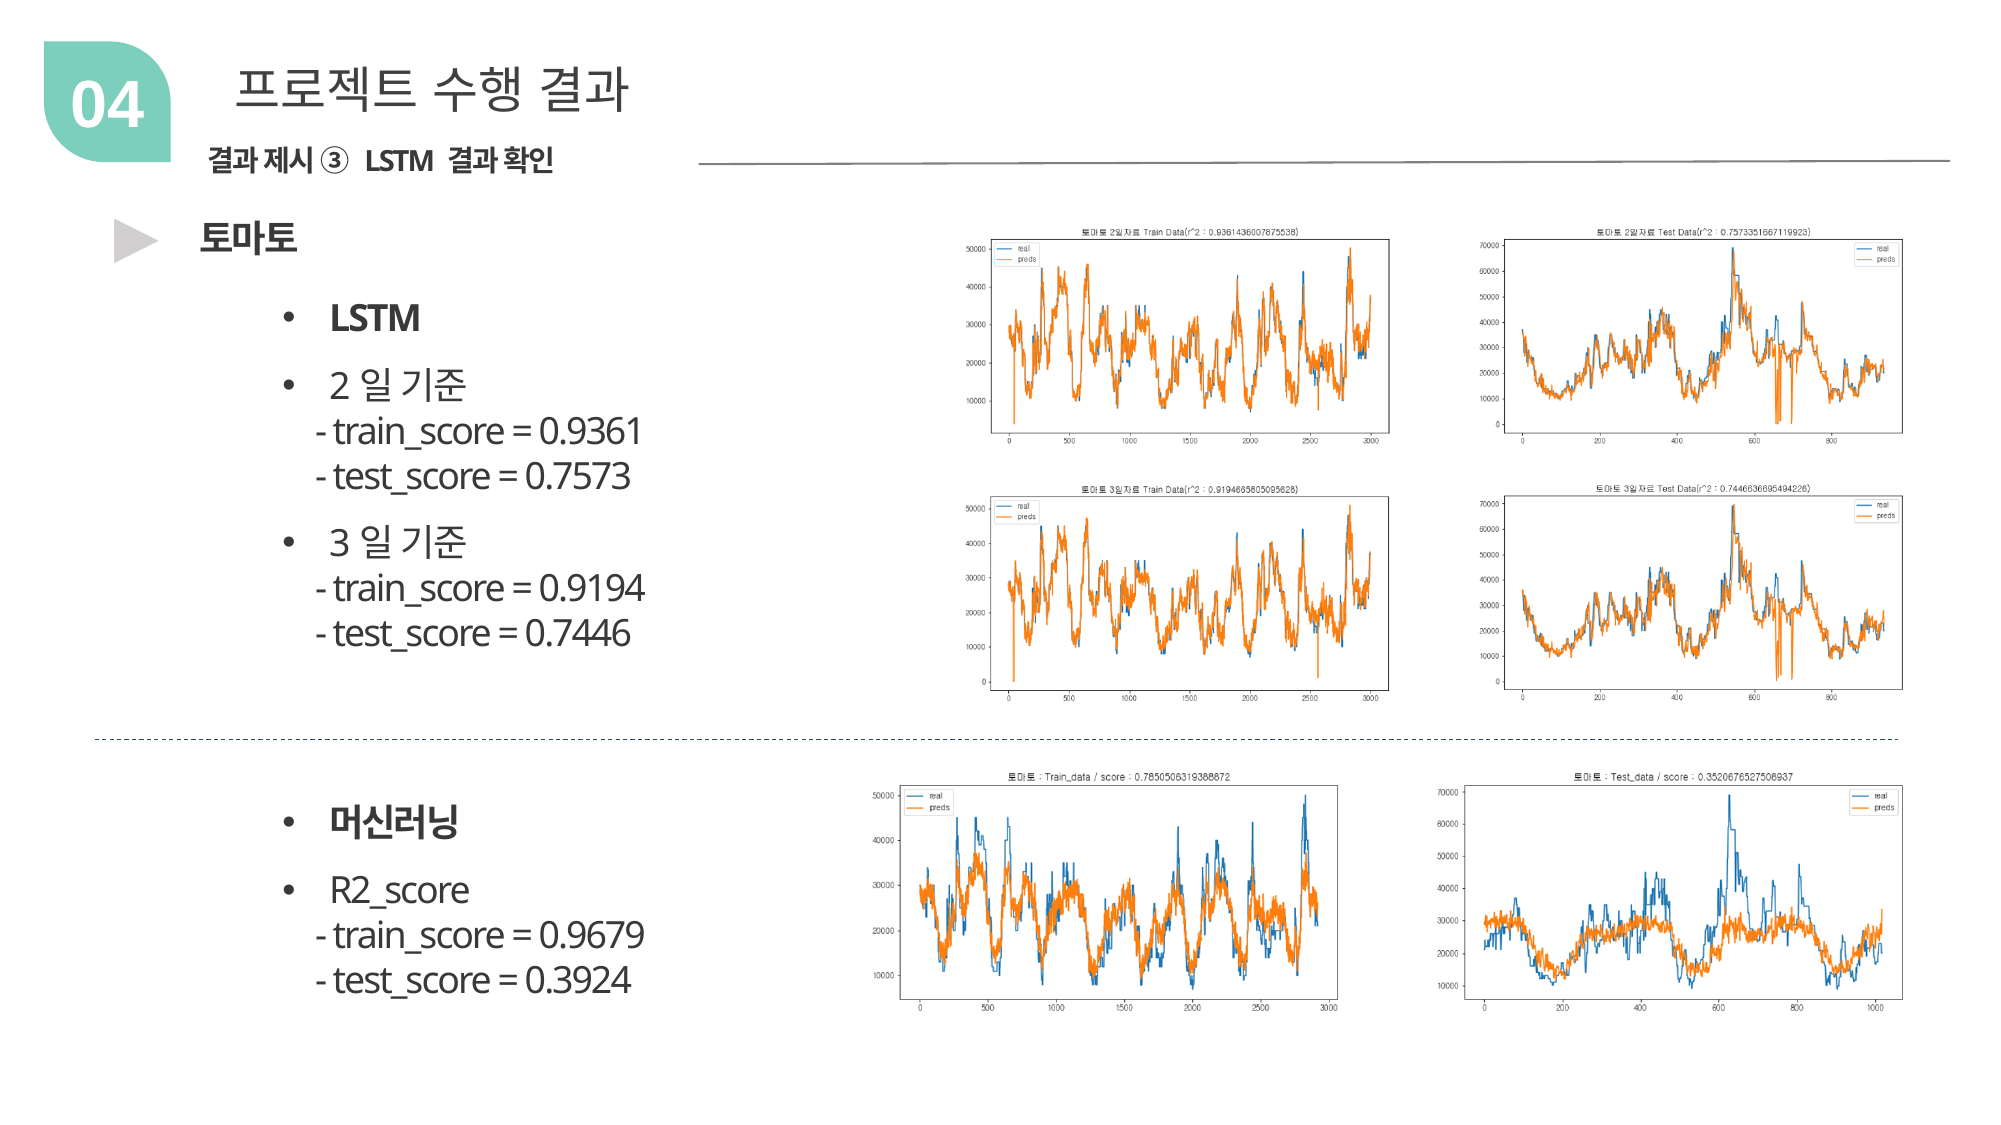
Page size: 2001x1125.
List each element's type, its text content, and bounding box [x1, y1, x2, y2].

text_box LSTM 2일 기준 - train_score = 0.9361 - test_score = 0.7573 3일 기준 - train_score = 0.9194 - test_score = 0.7446 [267, 264, 723, 662]
text_box 결과 제시 ③ LSTM 결과 확인 [193, 134, 652, 185]
text_box 04 [51, 53, 163, 149]
text_box 머신러닝 R2_score - train_score = 0.9679 - test_score = 0.3924 [267, 769, 723, 1009]
text_box [42, 40, 148, 133]
picture [828, 751, 1958, 1034]
text_box 프로젝트 수행 결과 [220, 51, 647, 127]
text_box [698, 160, 1951, 165]
text_box [36, 30, 1964, 1083]
text_box ▶ [100, 190, 183, 276]
picture [926, 208, 1953, 722]
text_box 토마토 [184, 208, 926, 268]
text_box [65, 70, 172, 164]
